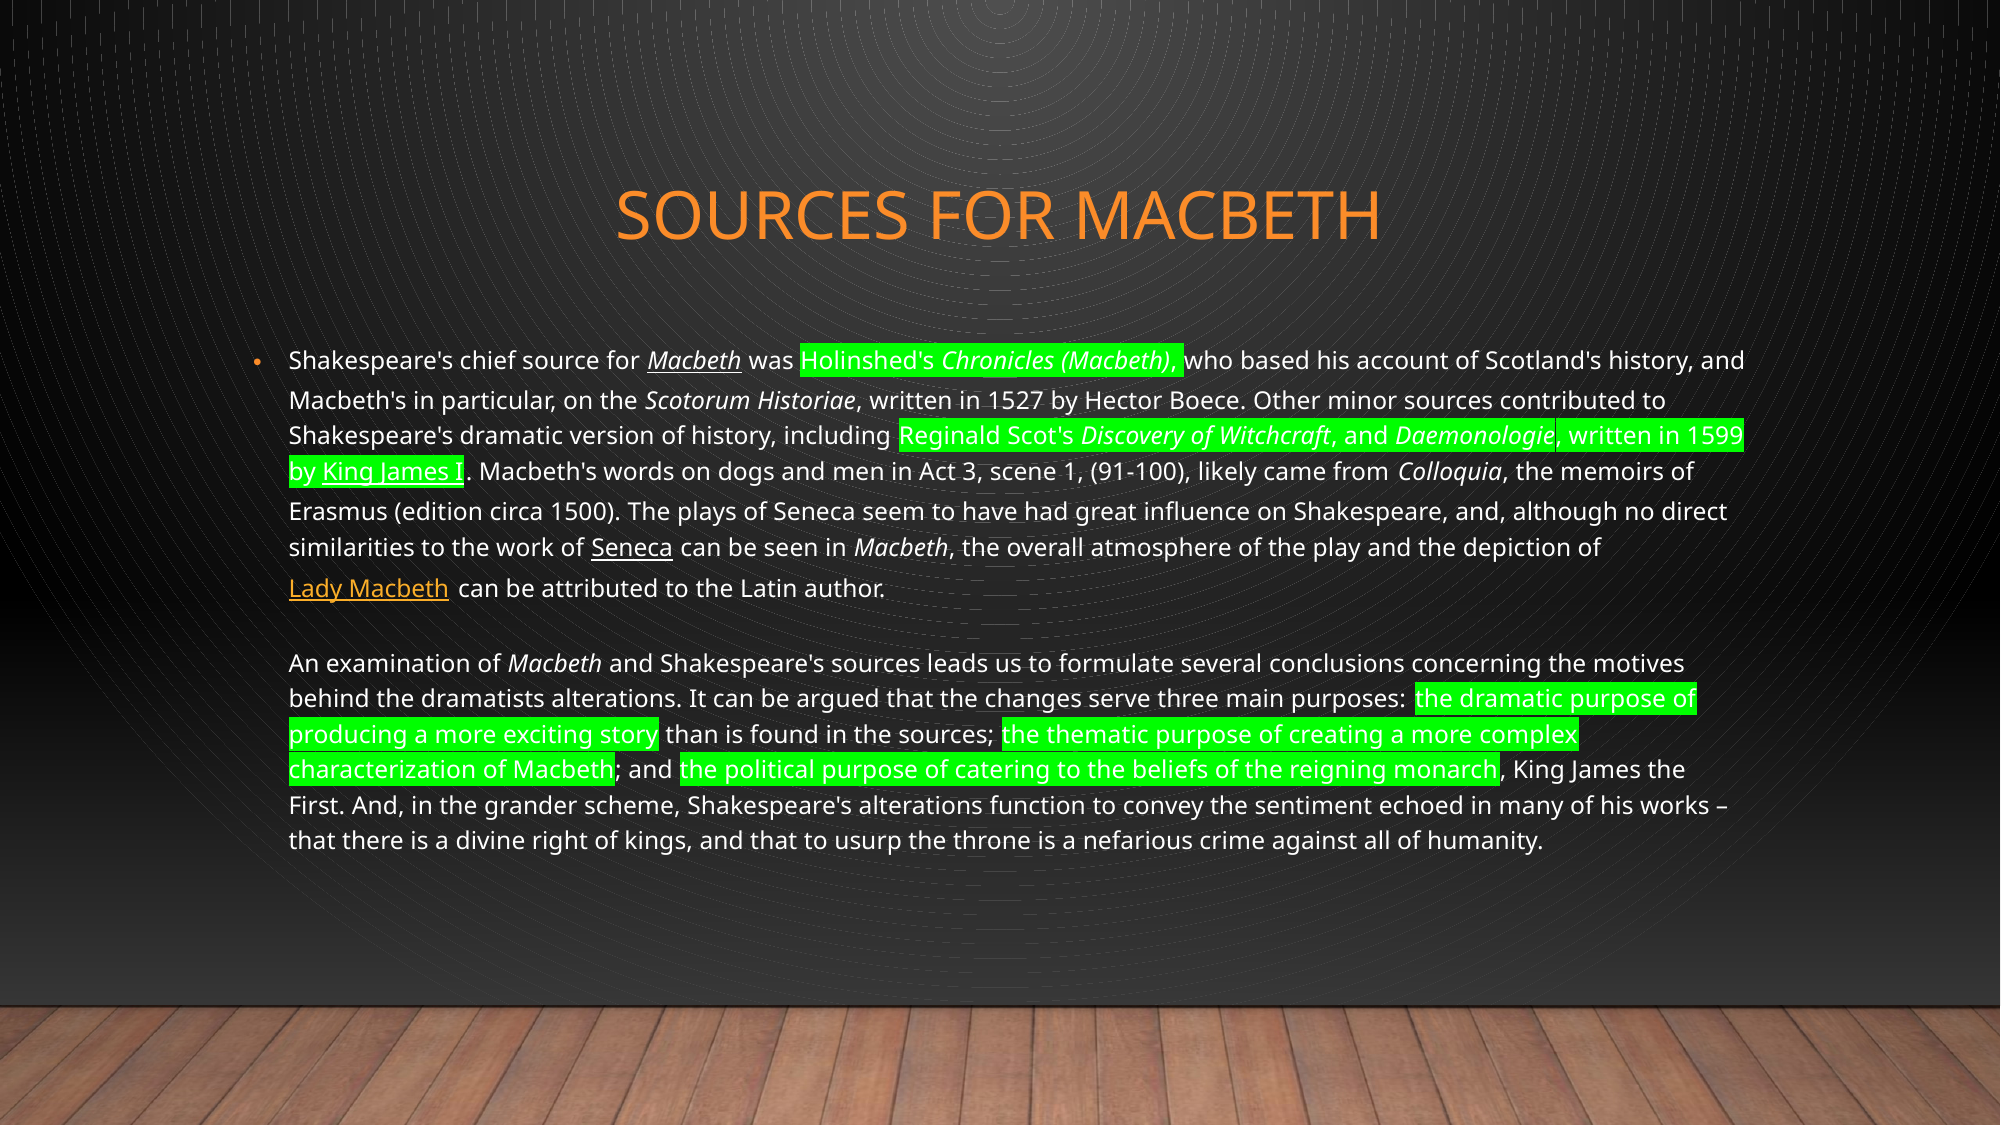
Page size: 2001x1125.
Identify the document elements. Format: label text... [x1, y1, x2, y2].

list Shakespeare's chief source for Macbeth was Holinshed's Chronicles (Macbeth), who based his account of Scotland's history, and Macbeth's in particular, on the Scotorum Historiae, written in 1527 by Hector Boece. Other minor sources contributed to Shakespeare's dramatic version of history, including Reginald Scot's Discovery of Witchcraft, and Daemonologie, written in 1599 by King James I. Macbeth's words on dogs and men in Act 3, scene 1, (91-100), likely came from Colloquia, the memoirs of Erasmus (edition circa 1500). The plays of Seneca seem to have had great influence on Shakespeare, and, although no direct similarities to the work of Seneca can be seen in Macbeth, the overall atmosphere of the play and the depiction of Lady Macbeth can be attributed to the Latin author. An examination of Macbeth and Shakespeare's sources leads us to formulate several conclusions concerning the motives behind the dramatists alterations. It can be argued that the changes serve three main purposes: the dramatic purpose of producing a more exciting story than is found in the sources; the thematic purpose of creating a more complex characterization of Macbeth; and the political purpose of catering to the beliefs of the reigning monarch, King James the First. And, in the grander scheme, Shakespeare's alterations function to convey the sentiment echoed in many of his works – that there is a divine right of kings, and that to usurp the throne is a nefarious crime against all of humanity. [238, 330, 1763, 897]
title Sources for macbeth [238, 131, 1763, 305]
picture [0, 1005, 2000, 1125]
